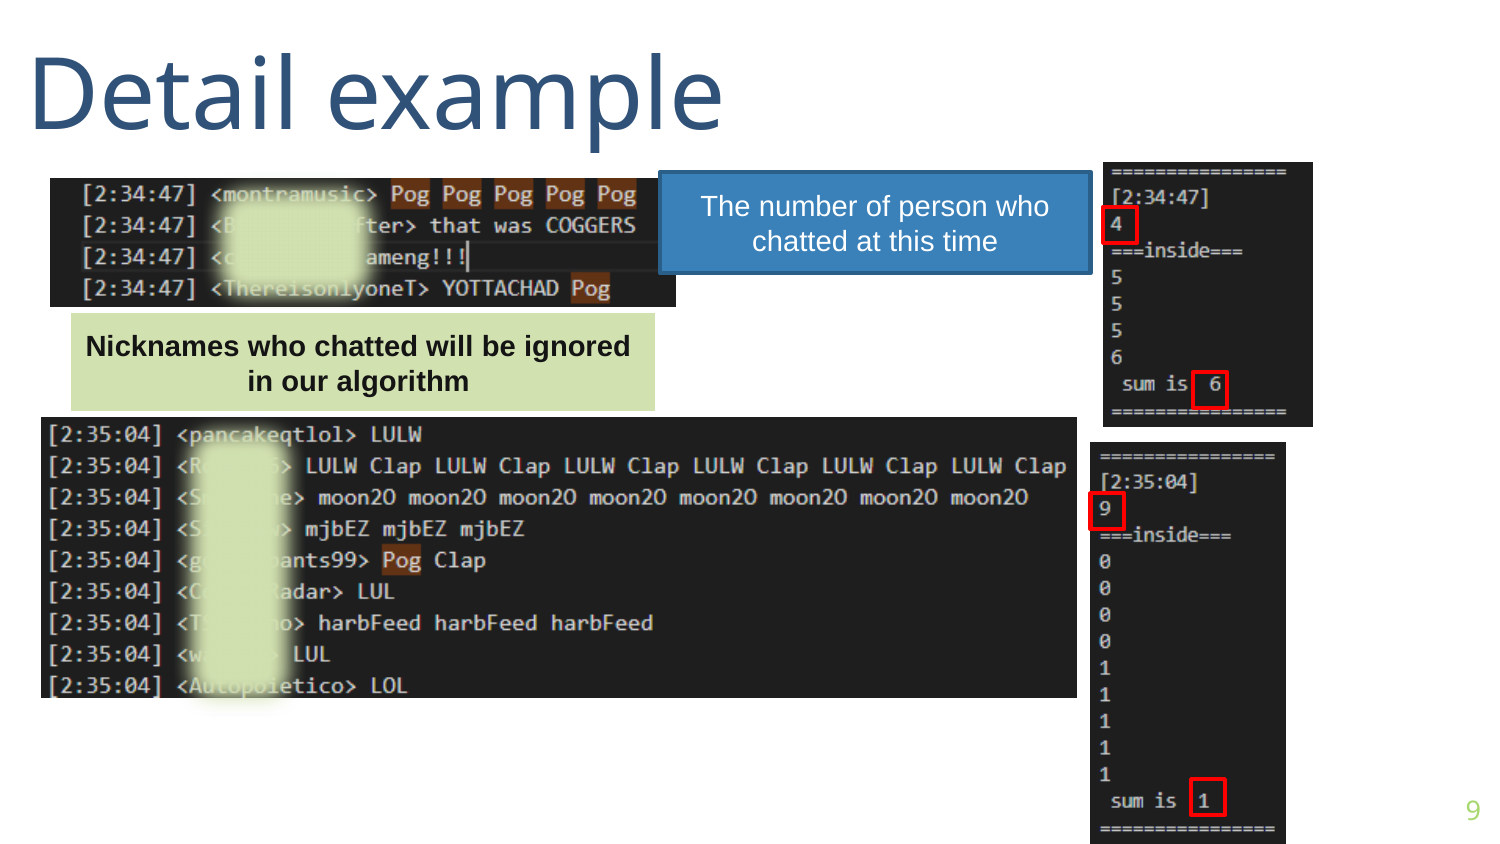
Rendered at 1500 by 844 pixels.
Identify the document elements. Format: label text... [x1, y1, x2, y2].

text_box Detail example [26, 8, 1060, 150]
picture [41, 417, 1077, 698]
picture [50, 178, 676, 307]
picture [1103, 162, 1313, 428]
picture [1090, 441, 1287, 844]
text_box The number of person who chatted at this time [658, 170, 1093, 275]
text_box Nicknames who chatted will be ignored in our algorithm [67, 316, 659, 415]
slide_number 9 [1391, 779, 1482, 844]
